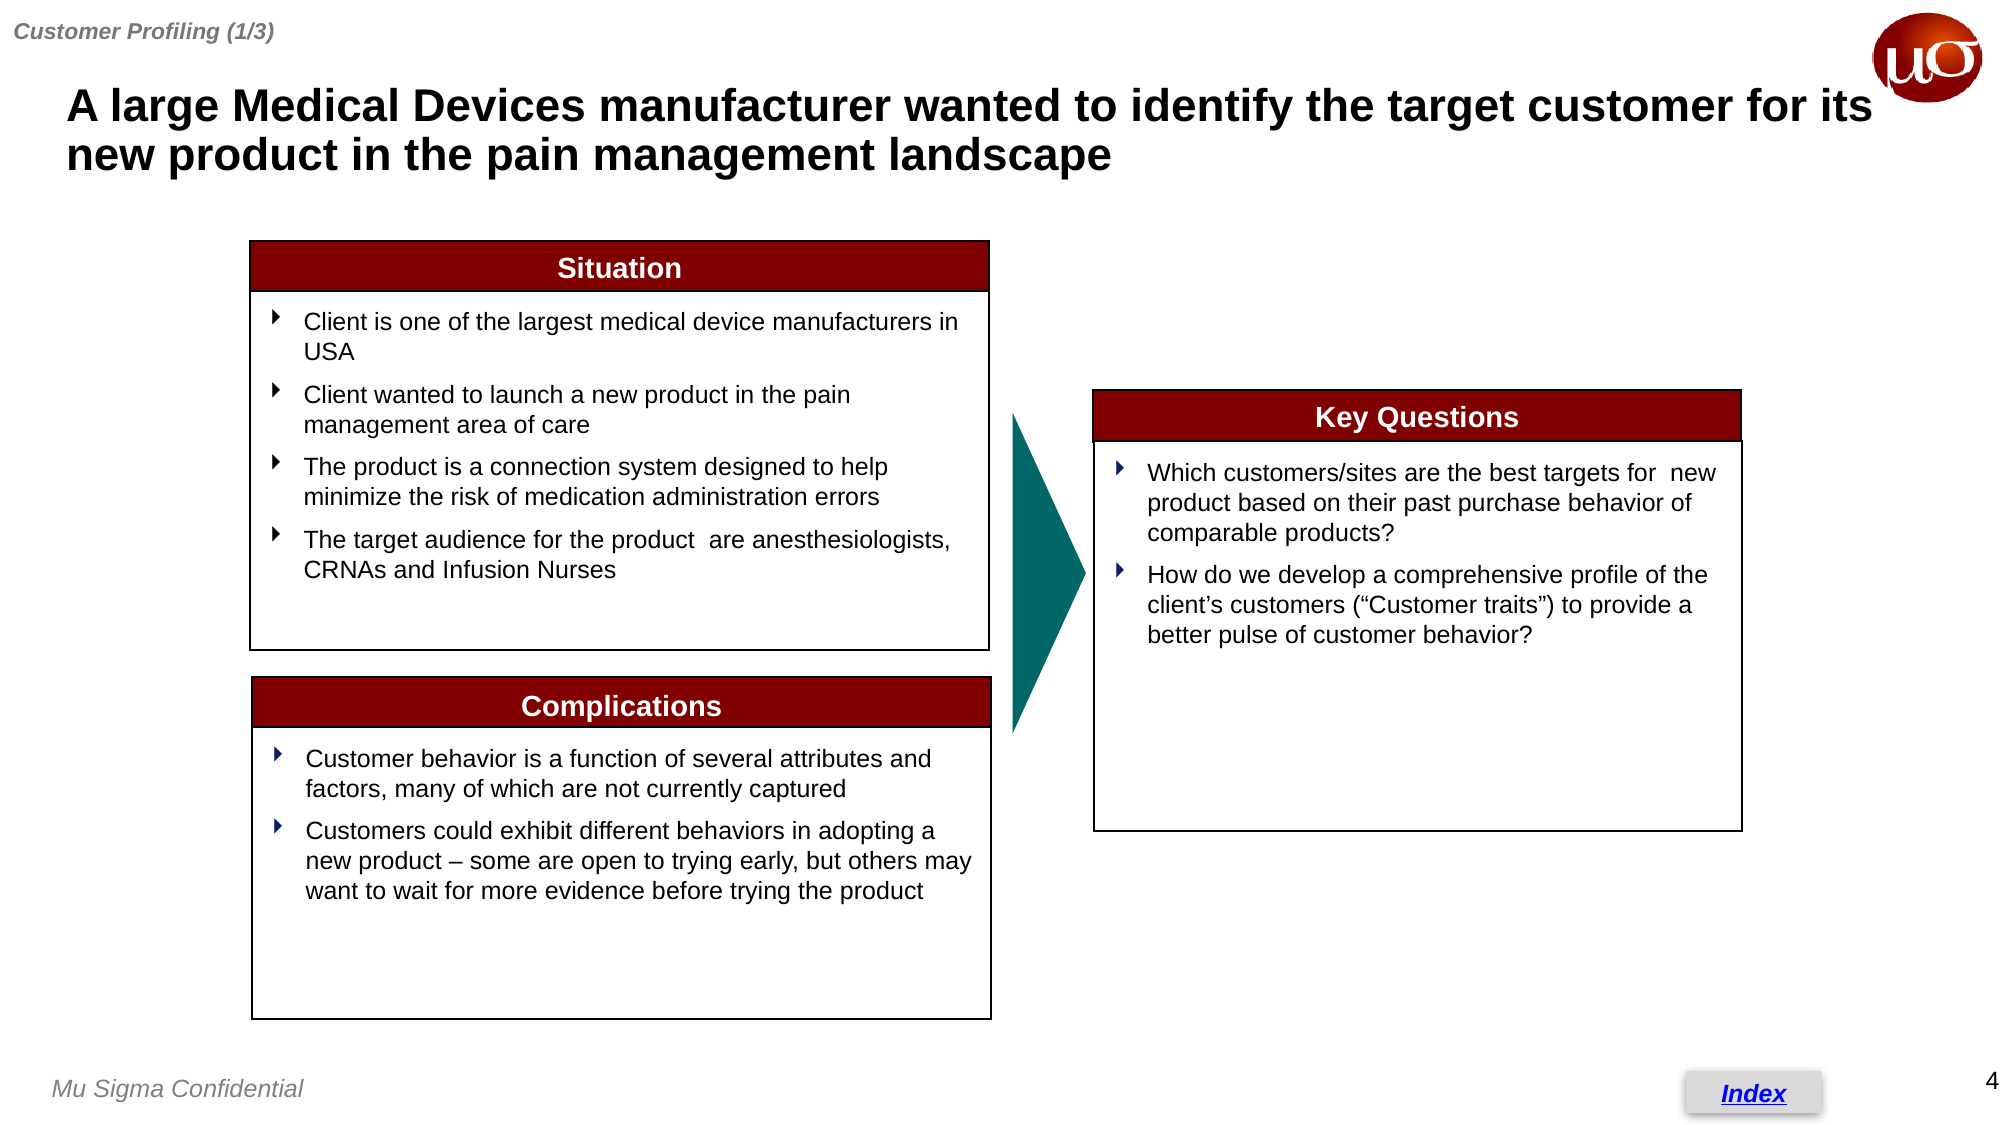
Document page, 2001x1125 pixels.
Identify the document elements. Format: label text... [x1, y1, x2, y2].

text_box Index [1684, 1069, 1823, 1115]
title A large Medical Devices manufacturer wanted to identify the target customer for its new product in the pain management landscape [65, 42, 1917, 181]
picture [1867, 12, 1988, 103]
text_box Situation [250, 240, 990, 290]
text_box [1012, 412, 1086, 734]
text_box Client is one of the largest medical device manufacturers in USA Client wanted to launch a new product in the pain management area of care The product is a connection system designed to help minimize the risk of medication administration errors The target audience for the product are anesthesiologists, CRNAs and Infusion Nurses [250, 290, 990, 650]
text_box Customer Profiling (1/3) [0, 12, 367, 53]
text_box Which customers/sites are the best targets for new product based on their past purchase behavior of comparable products? How do we develop a comprehensive profile of the client’s customers (“Customer traits”) to provide a better pulse of customer behavior? [1093, 441, 1742, 832]
text_box Complications [252, 676, 992, 727]
text_box Key Questions [1093, 390, 1742, 441]
text_box Customer behavior is a function of several attributes and factors, many of which are not currently captured Customers could exhibit different behaviors in adopting a new product – some are open to trying early, but others may want to wait for more evidence before trying the product [252, 727, 992, 1019]
